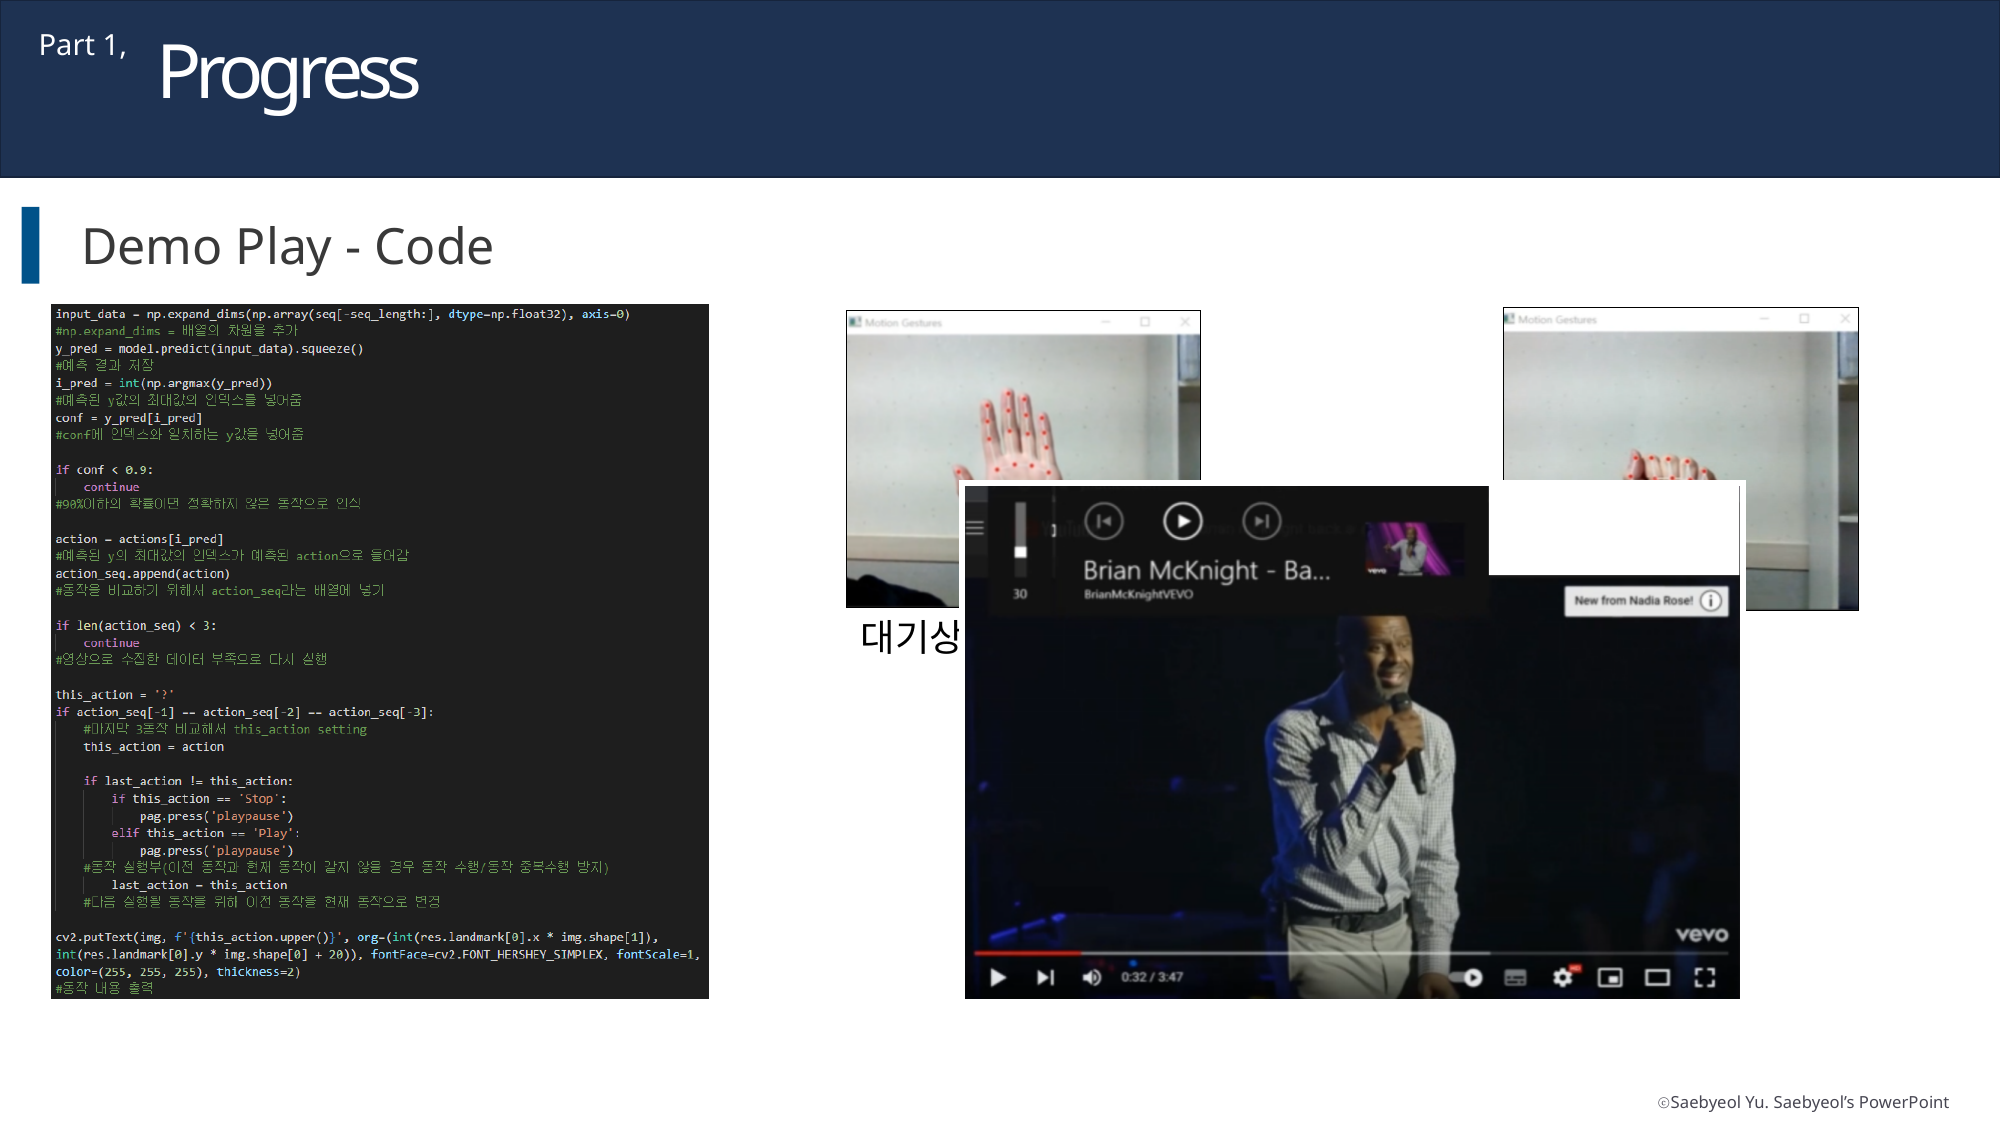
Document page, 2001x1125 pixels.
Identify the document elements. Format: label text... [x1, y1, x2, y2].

text_box Progress [141, 16, 438, 122]
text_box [1503, 307, 1858, 671]
picture [51, 304, 709, 999]
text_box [846, 310, 1201, 668]
text_box Part 1, [23, 19, 150, 69]
text_box [0, 0, 2000, 178]
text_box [964, 484, 1740, 999]
text_box [21, 206, 40, 285]
text_box Demo Play - Code [66, 207, 511, 283]
